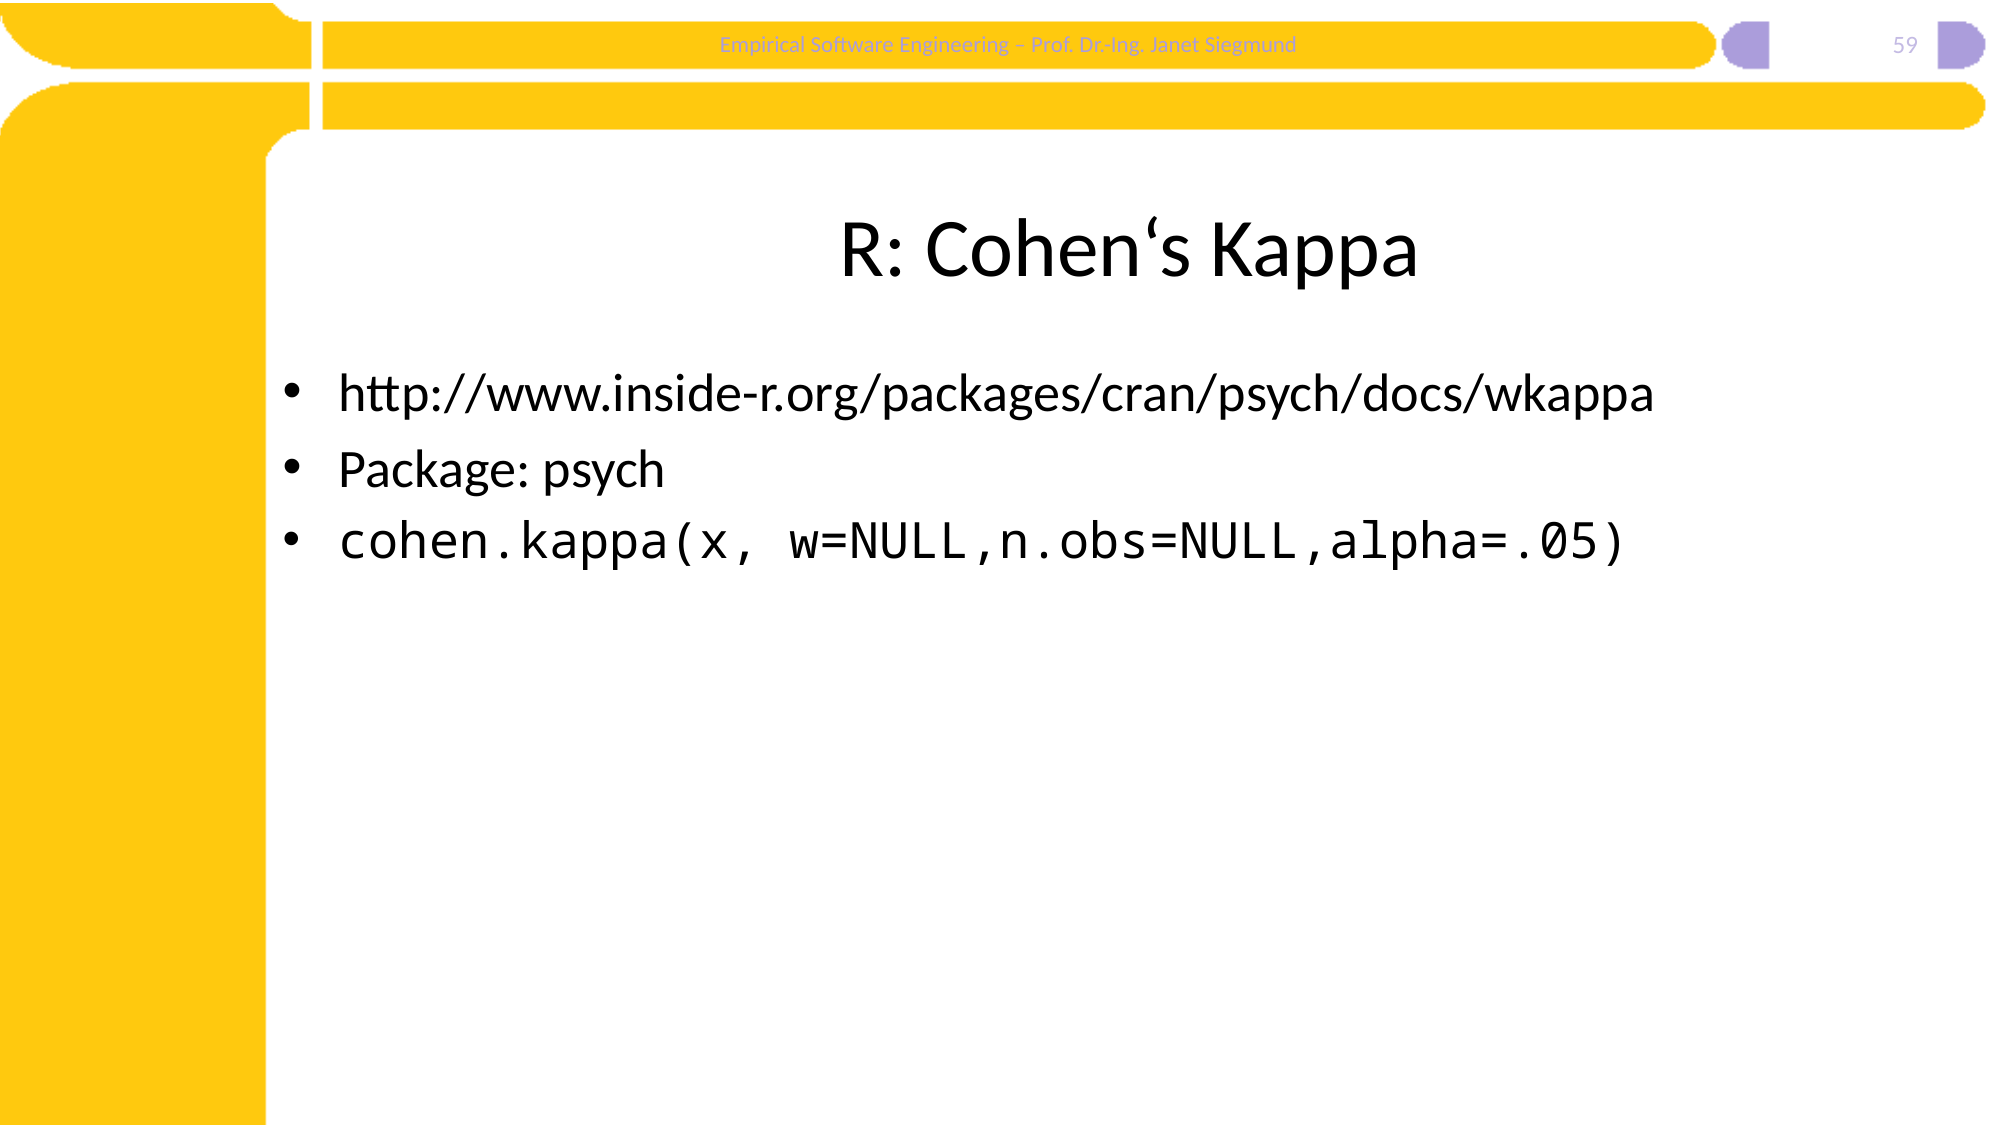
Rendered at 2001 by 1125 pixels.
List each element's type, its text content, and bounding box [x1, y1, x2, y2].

title R: Cohen‘s Kappa [267, 149, 1993, 338]
slide_number 59 [1767, 20, 1934, 67]
list http://www.inside-r.org/packages/cran/psych/docs/wkappa Package: psych cohen.kappa(x, w=NULL,n.obs=NULL,alpha=.05) [267, 349, 1993, 1104]
picture [0, 3, 1999, 1125]
